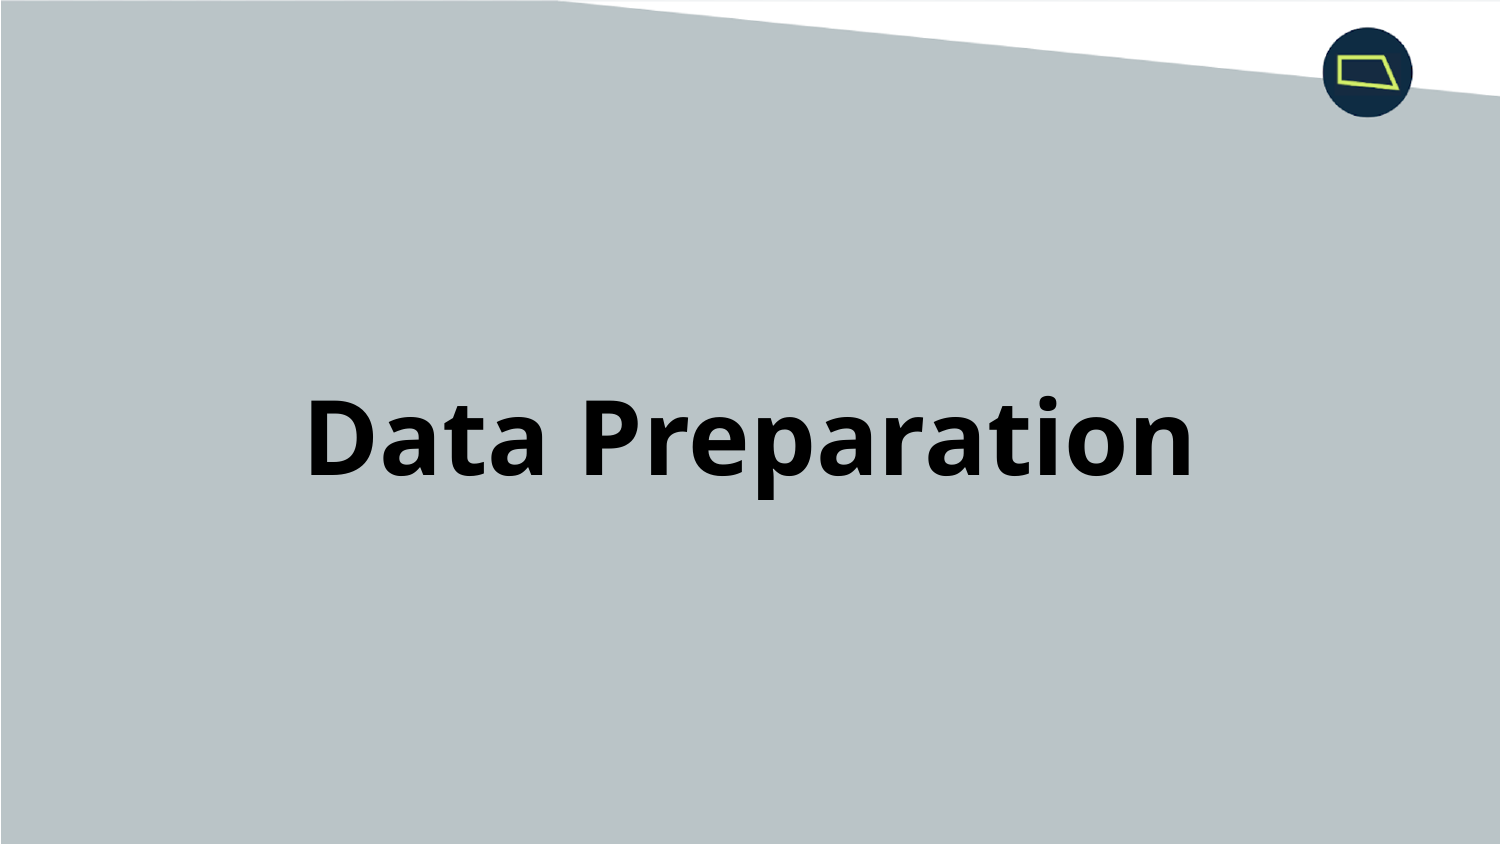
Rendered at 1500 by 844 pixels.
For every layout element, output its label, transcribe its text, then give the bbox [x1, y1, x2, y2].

text_box Data Preparation [51, 332, 1449, 511]
picture [0, 0, 1500, 844]
